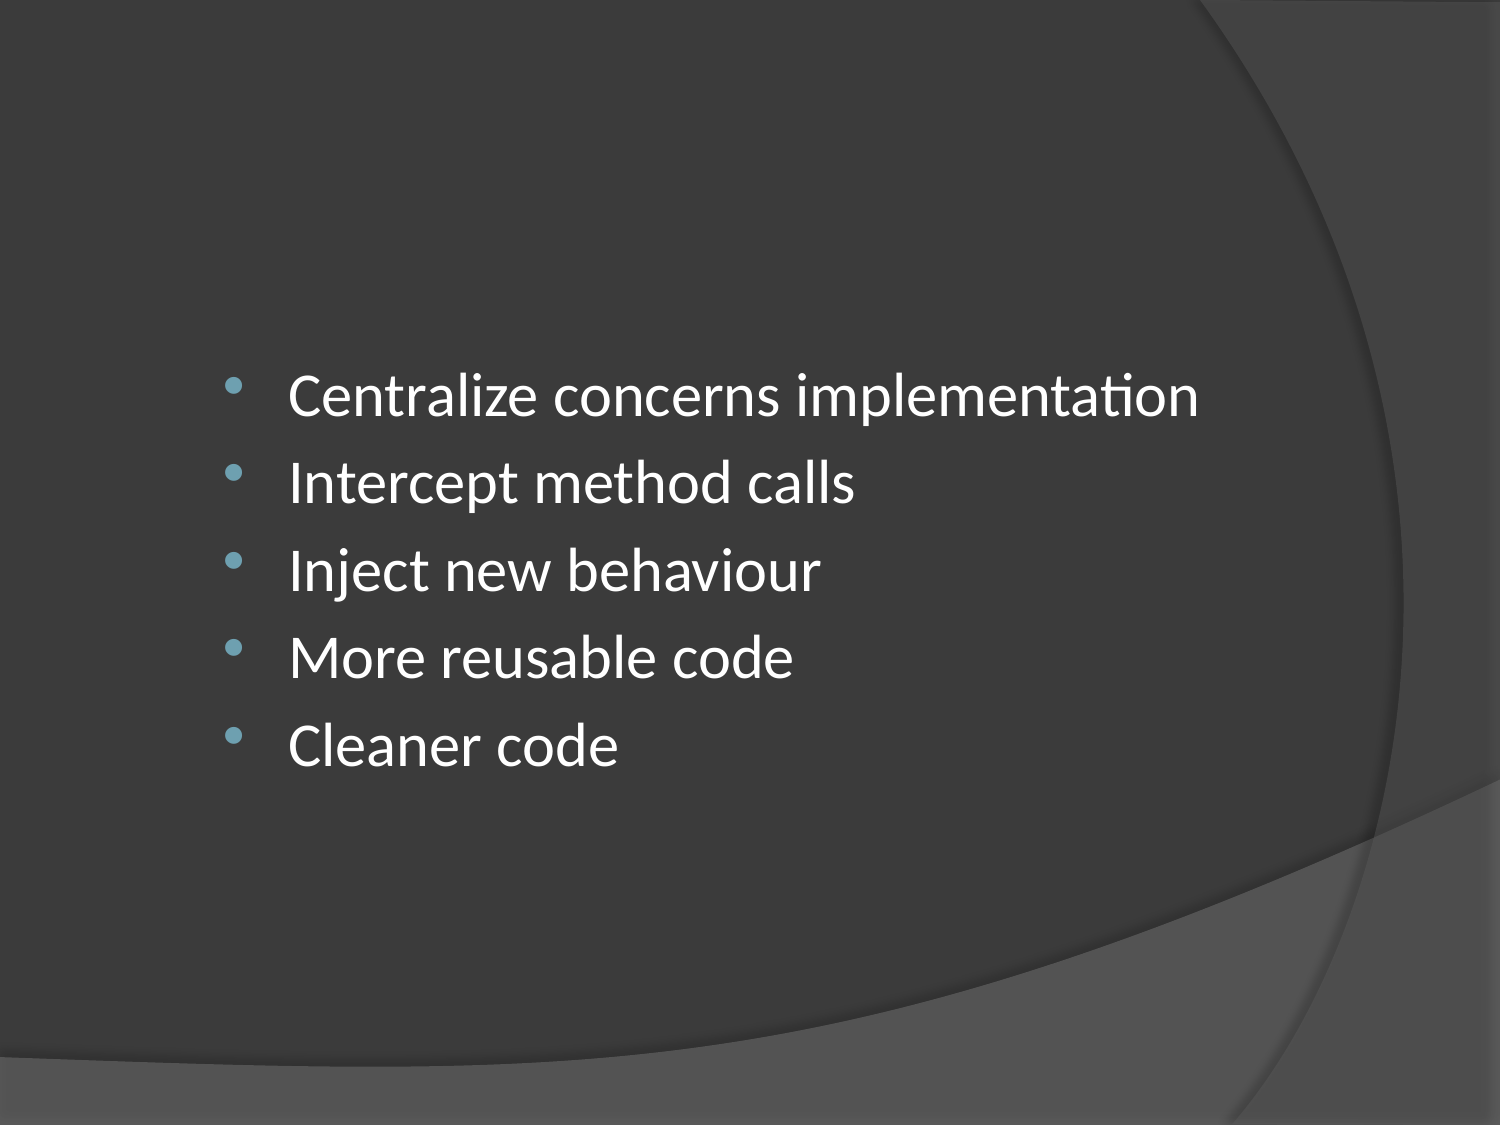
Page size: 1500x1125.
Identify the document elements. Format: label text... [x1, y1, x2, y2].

list Centralize concerns implementation Intercept method calls Inject new behaviour More reusable code Cleaner code [204, 77, 1442, 1056]
